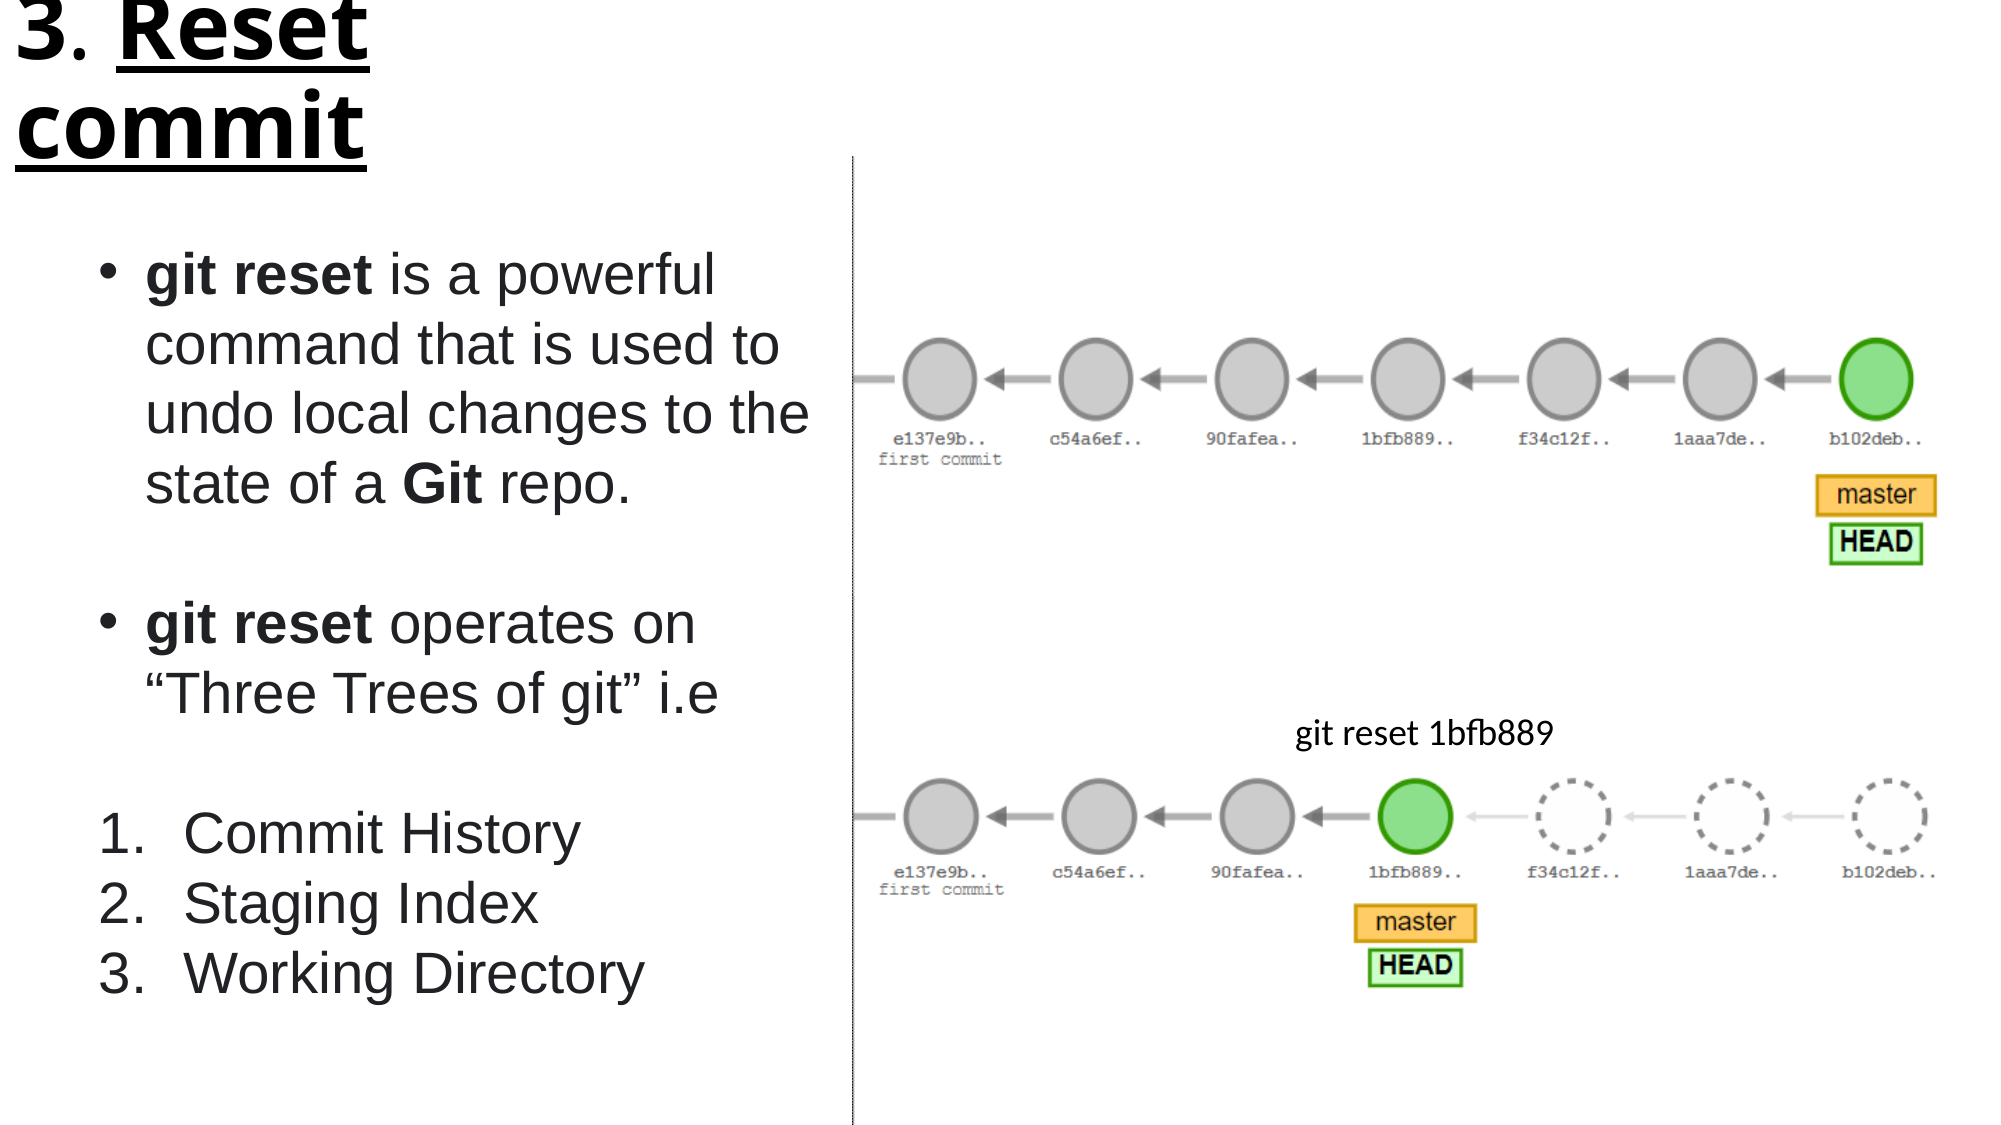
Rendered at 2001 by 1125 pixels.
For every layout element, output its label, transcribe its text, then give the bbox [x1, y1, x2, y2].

picture [852, 156, 1999, 1125]
title 3. Reset commit [0, 0, 727, 188]
text_box git reset is a powerful command that is used to undo local changes to the state of a Git repo. git reset operates on “Three Trees of git” i.e Commit History Staging Index Working Directory [83, 228, 852, 1125]
